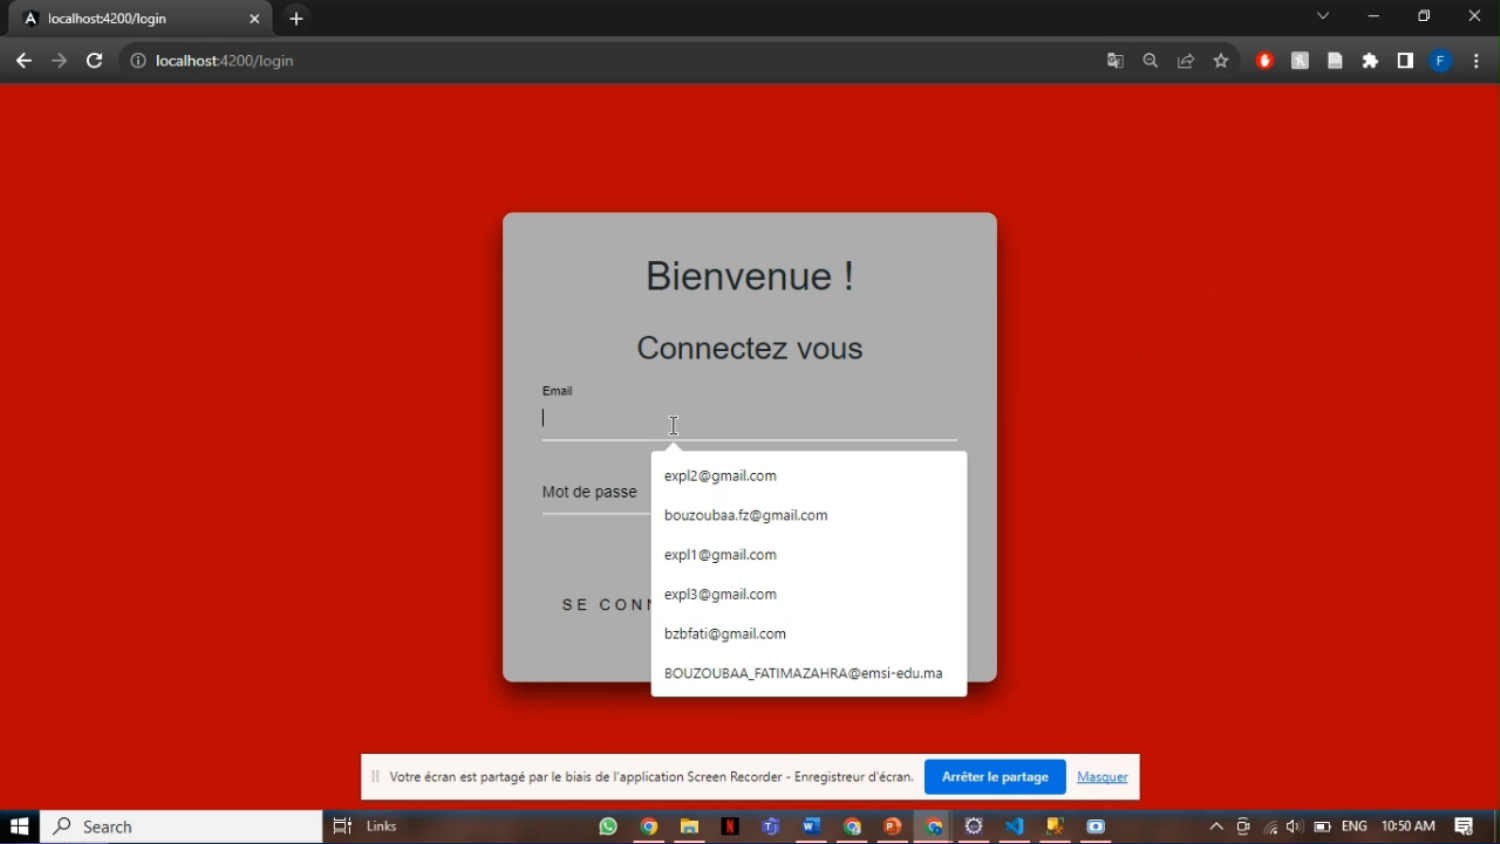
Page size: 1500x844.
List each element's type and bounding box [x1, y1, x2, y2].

text_box [0, 0, 1500, 844]
